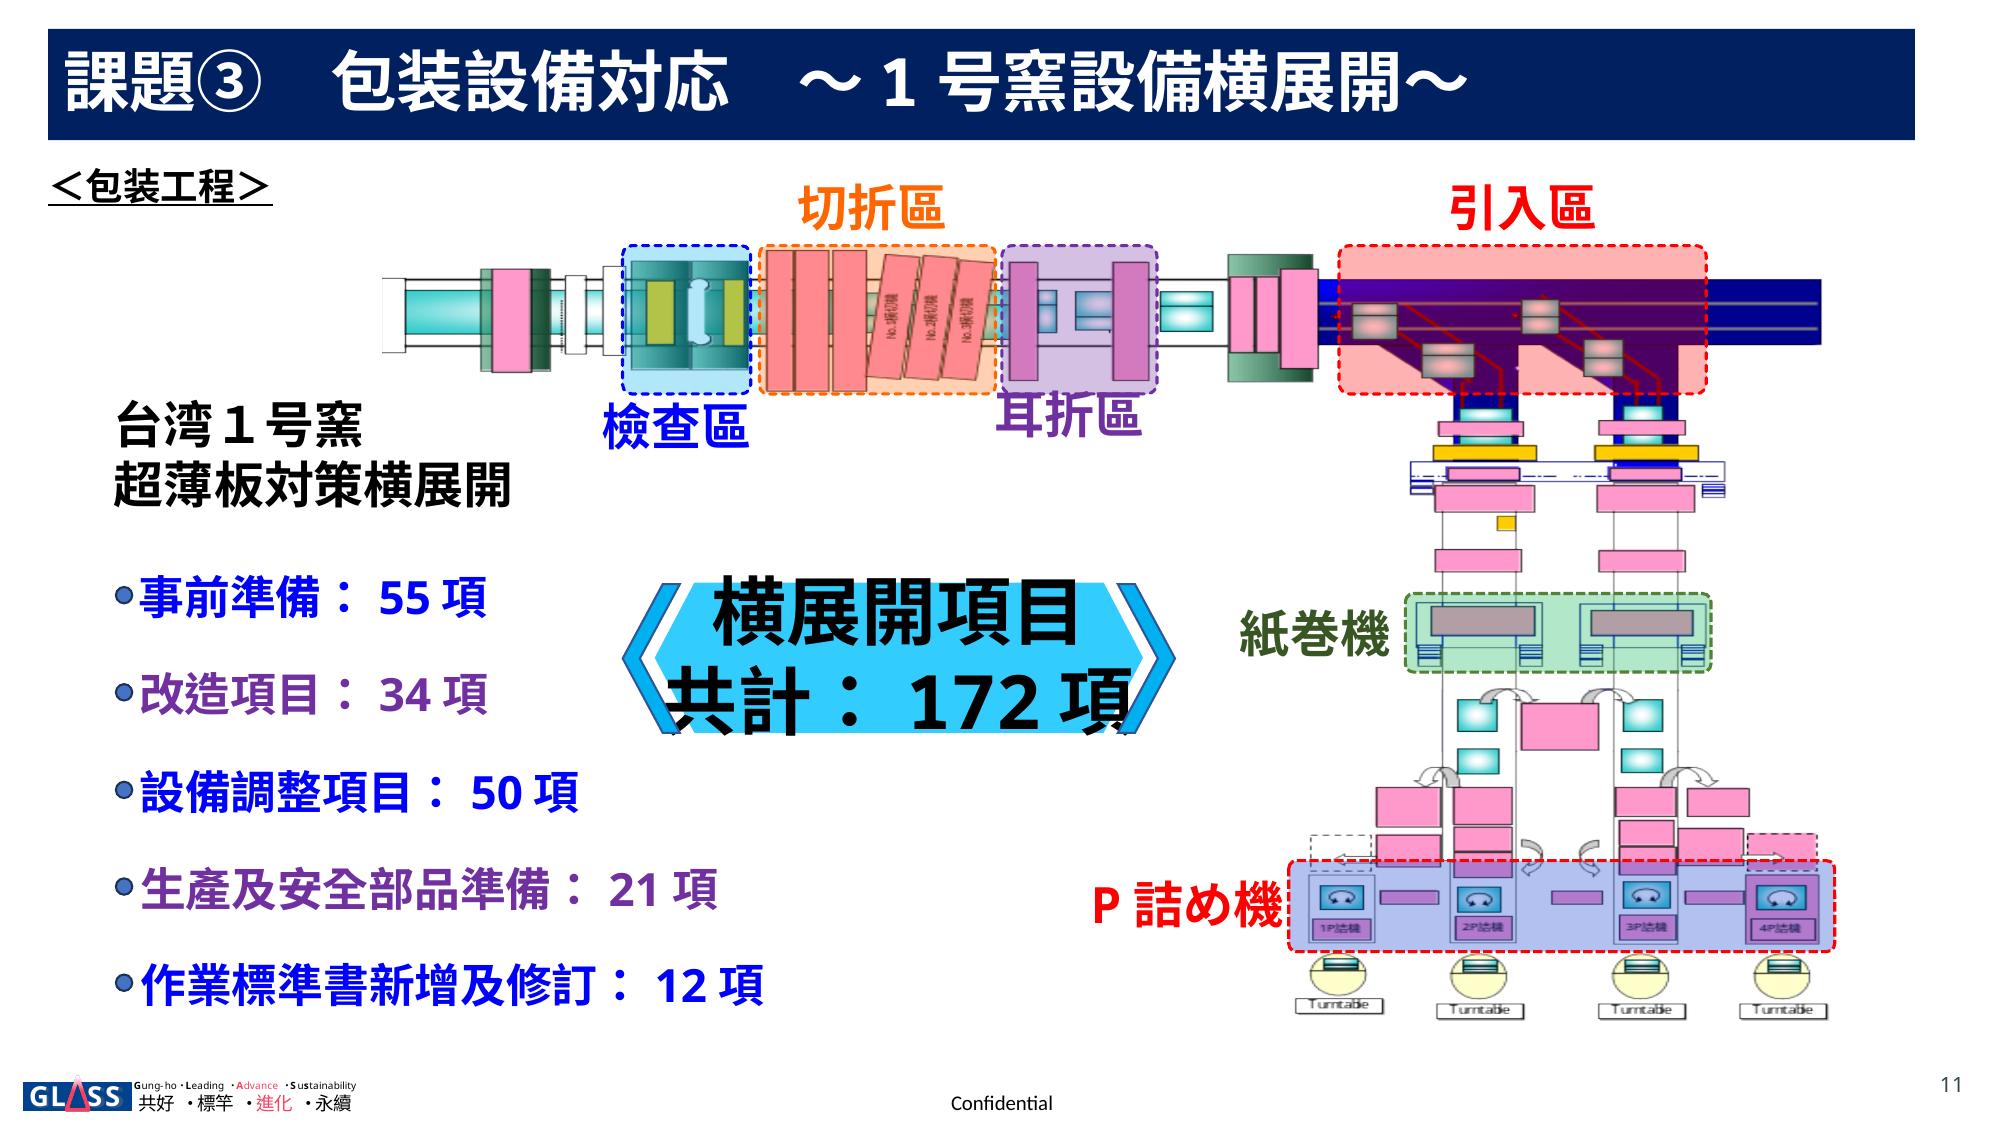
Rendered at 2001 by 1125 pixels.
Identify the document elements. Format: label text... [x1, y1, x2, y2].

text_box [95, 386, 772, 1020]
text_box 課題③ 包装設備対応 ～1号窯設備横展開～ [48, 28, 1915, 141]
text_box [382, 168, 1875, 1046]
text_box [622, 556, 1175, 754]
text_box ＜包装工程＞ [33, 155, 289, 216]
text_box 11 [1883, 1063, 1979, 1125]
